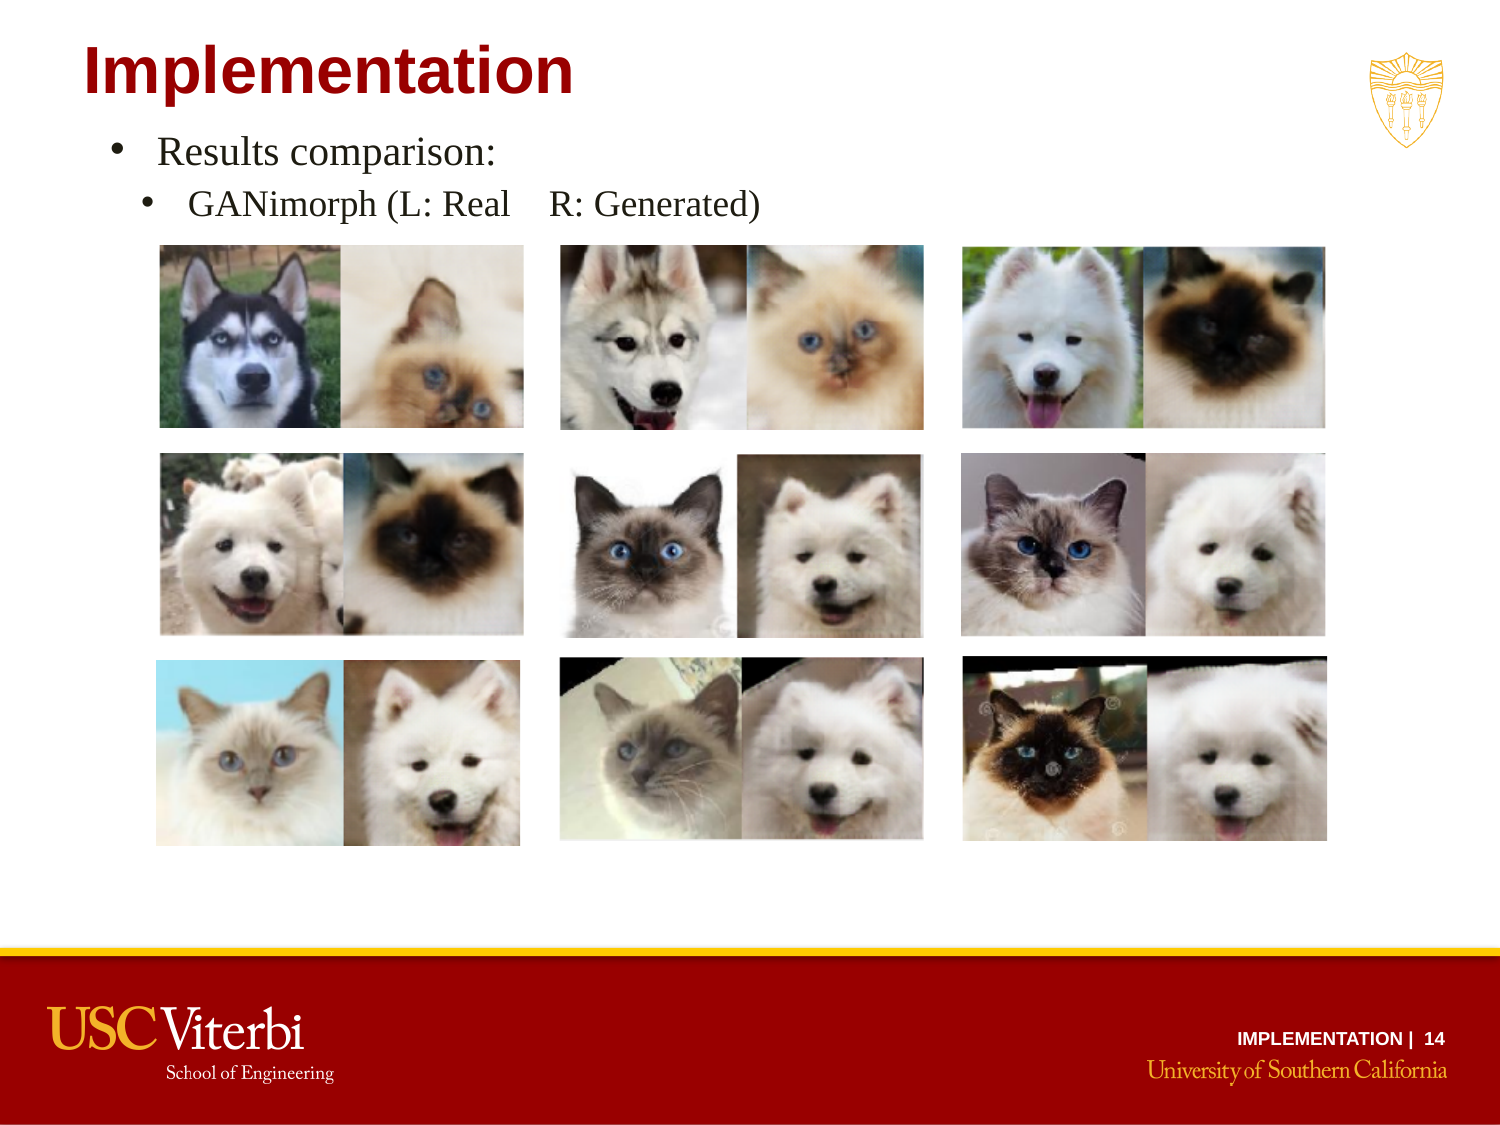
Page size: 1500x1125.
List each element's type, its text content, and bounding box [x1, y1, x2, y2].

picture [155, 660, 521, 846]
picture [558, 656, 924, 842]
picture [47, 1006, 334, 1084]
picture [559, 244, 924, 430]
text_box IMPLEMENTATION | 14 [1193, 1019, 1460, 1072]
picture [1147, 1059, 1447, 1086]
picture [1345, 39, 1468, 162]
picture [159, 245, 524, 431]
text_box Implementation [68, 19, 1283, 115]
text_box GANimorph (L: Real R: Generated) [126, 171, 1341, 232]
picture [960, 244, 1326, 430]
picture [159, 452, 524, 638]
text_box Results comparison: [95, 116, 1310, 181]
picture [962, 656, 1328, 842]
picture [559, 452, 924, 638]
picture [960, 452, 1326, 638]
